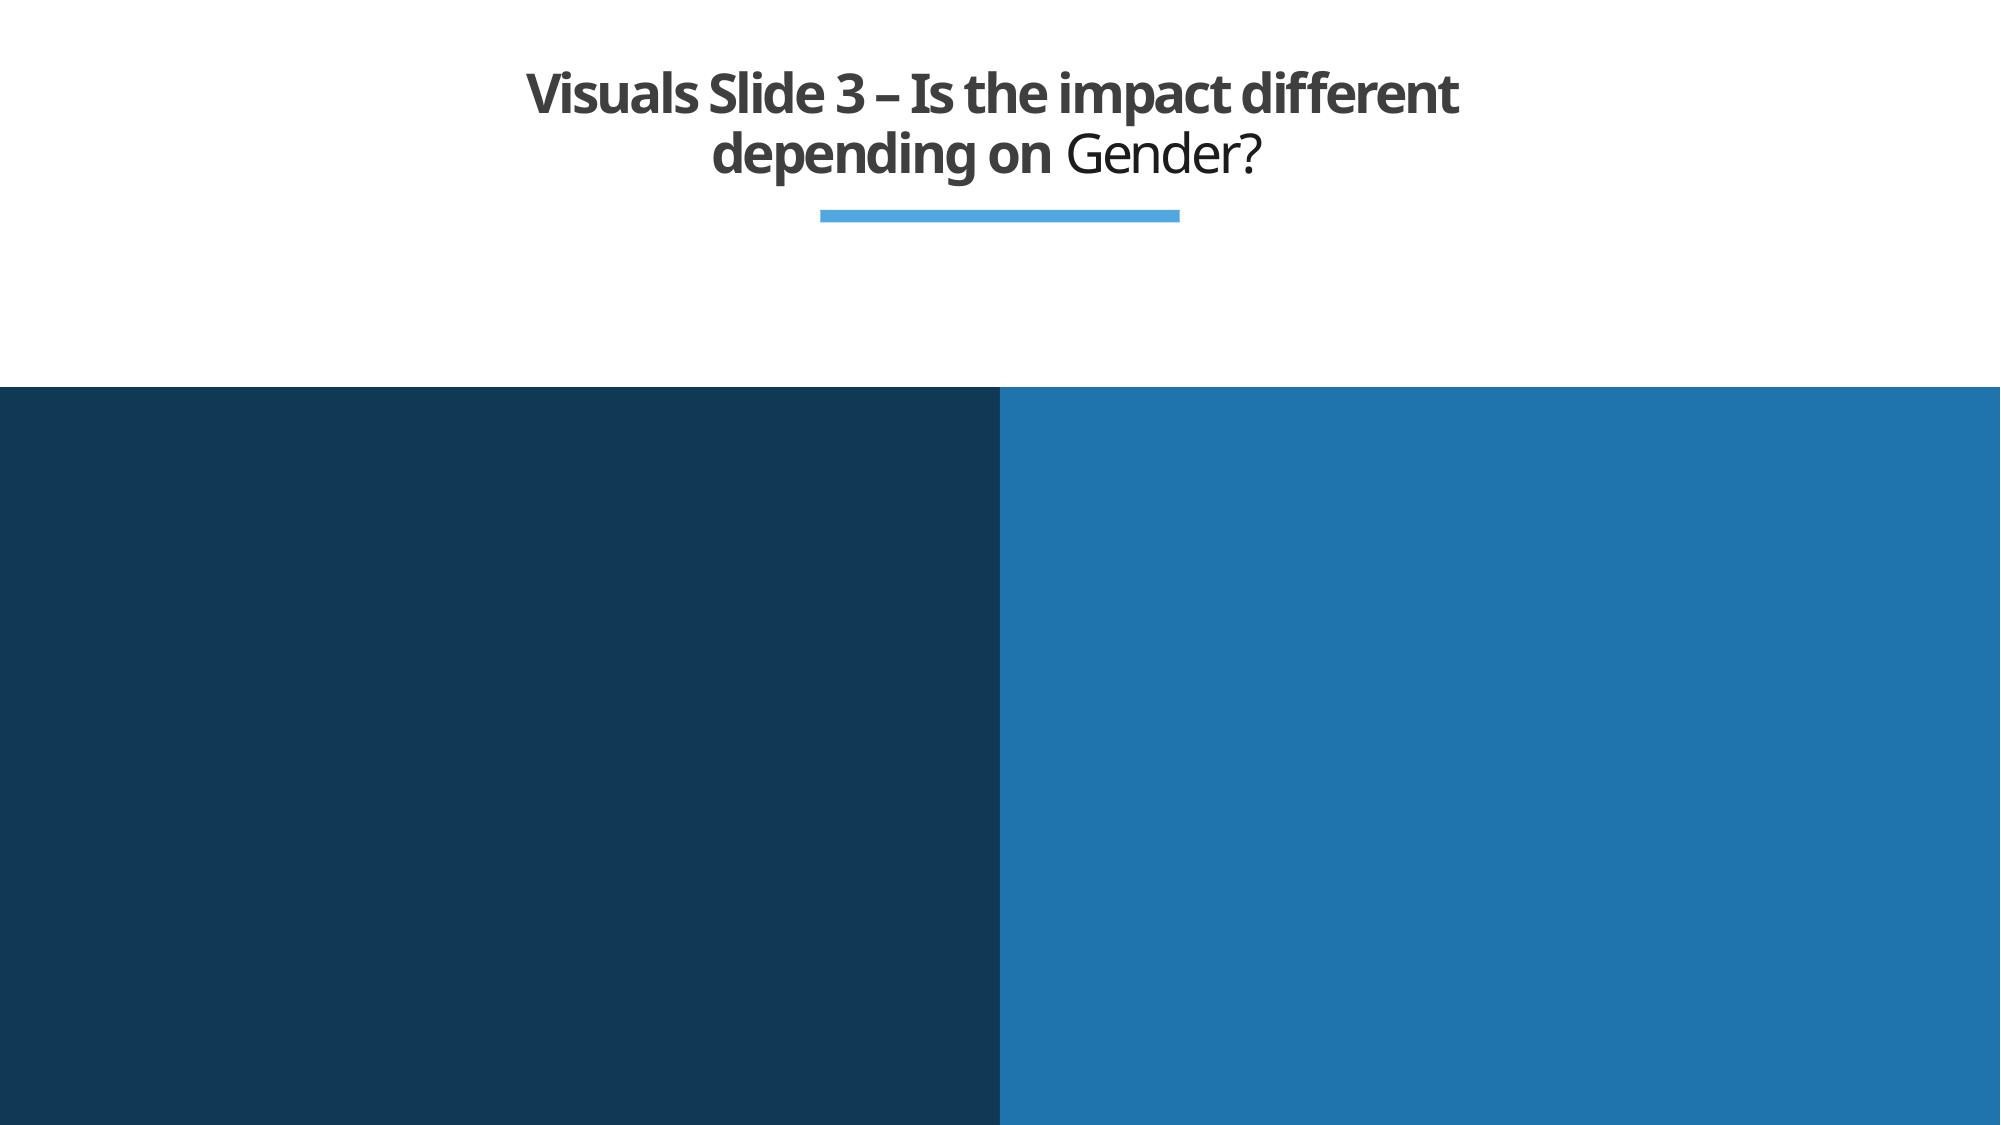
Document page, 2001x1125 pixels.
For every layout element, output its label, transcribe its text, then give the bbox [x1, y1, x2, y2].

title Visuals Slide 3 – Is the impact different depending on Gender? [414, 58, 1586, 194]
